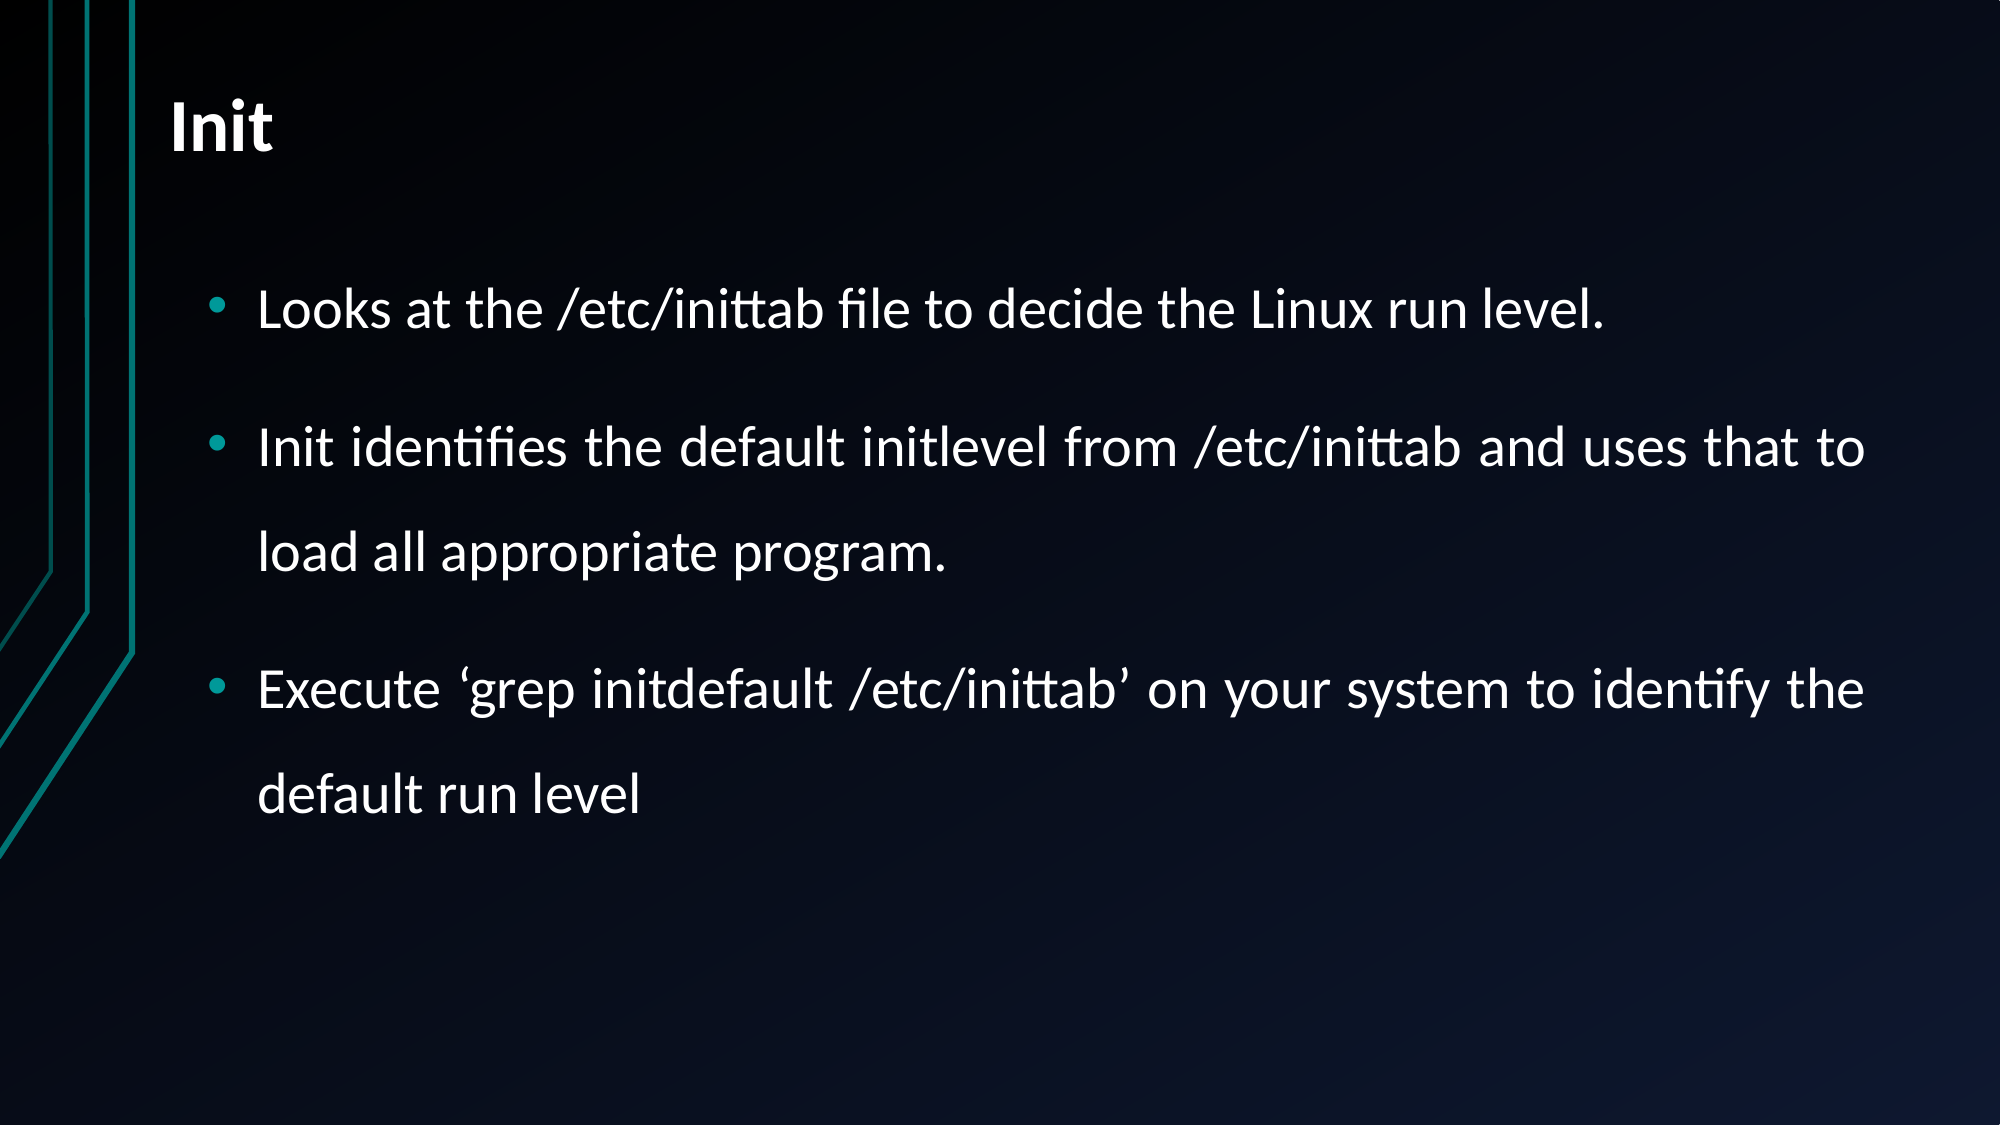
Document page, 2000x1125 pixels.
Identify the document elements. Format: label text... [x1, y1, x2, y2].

list Looks at the /etc/inittab file to decide the Linux run level. Init identifies the default initlevel from /etc/inittab and uses that to load all appropriate program. Execute ‘grep initdefault /etc/inittab’ on your system to identify the default run level [187, 224, 1887, 1125]
title Init [149, 0, 1775, 178]
